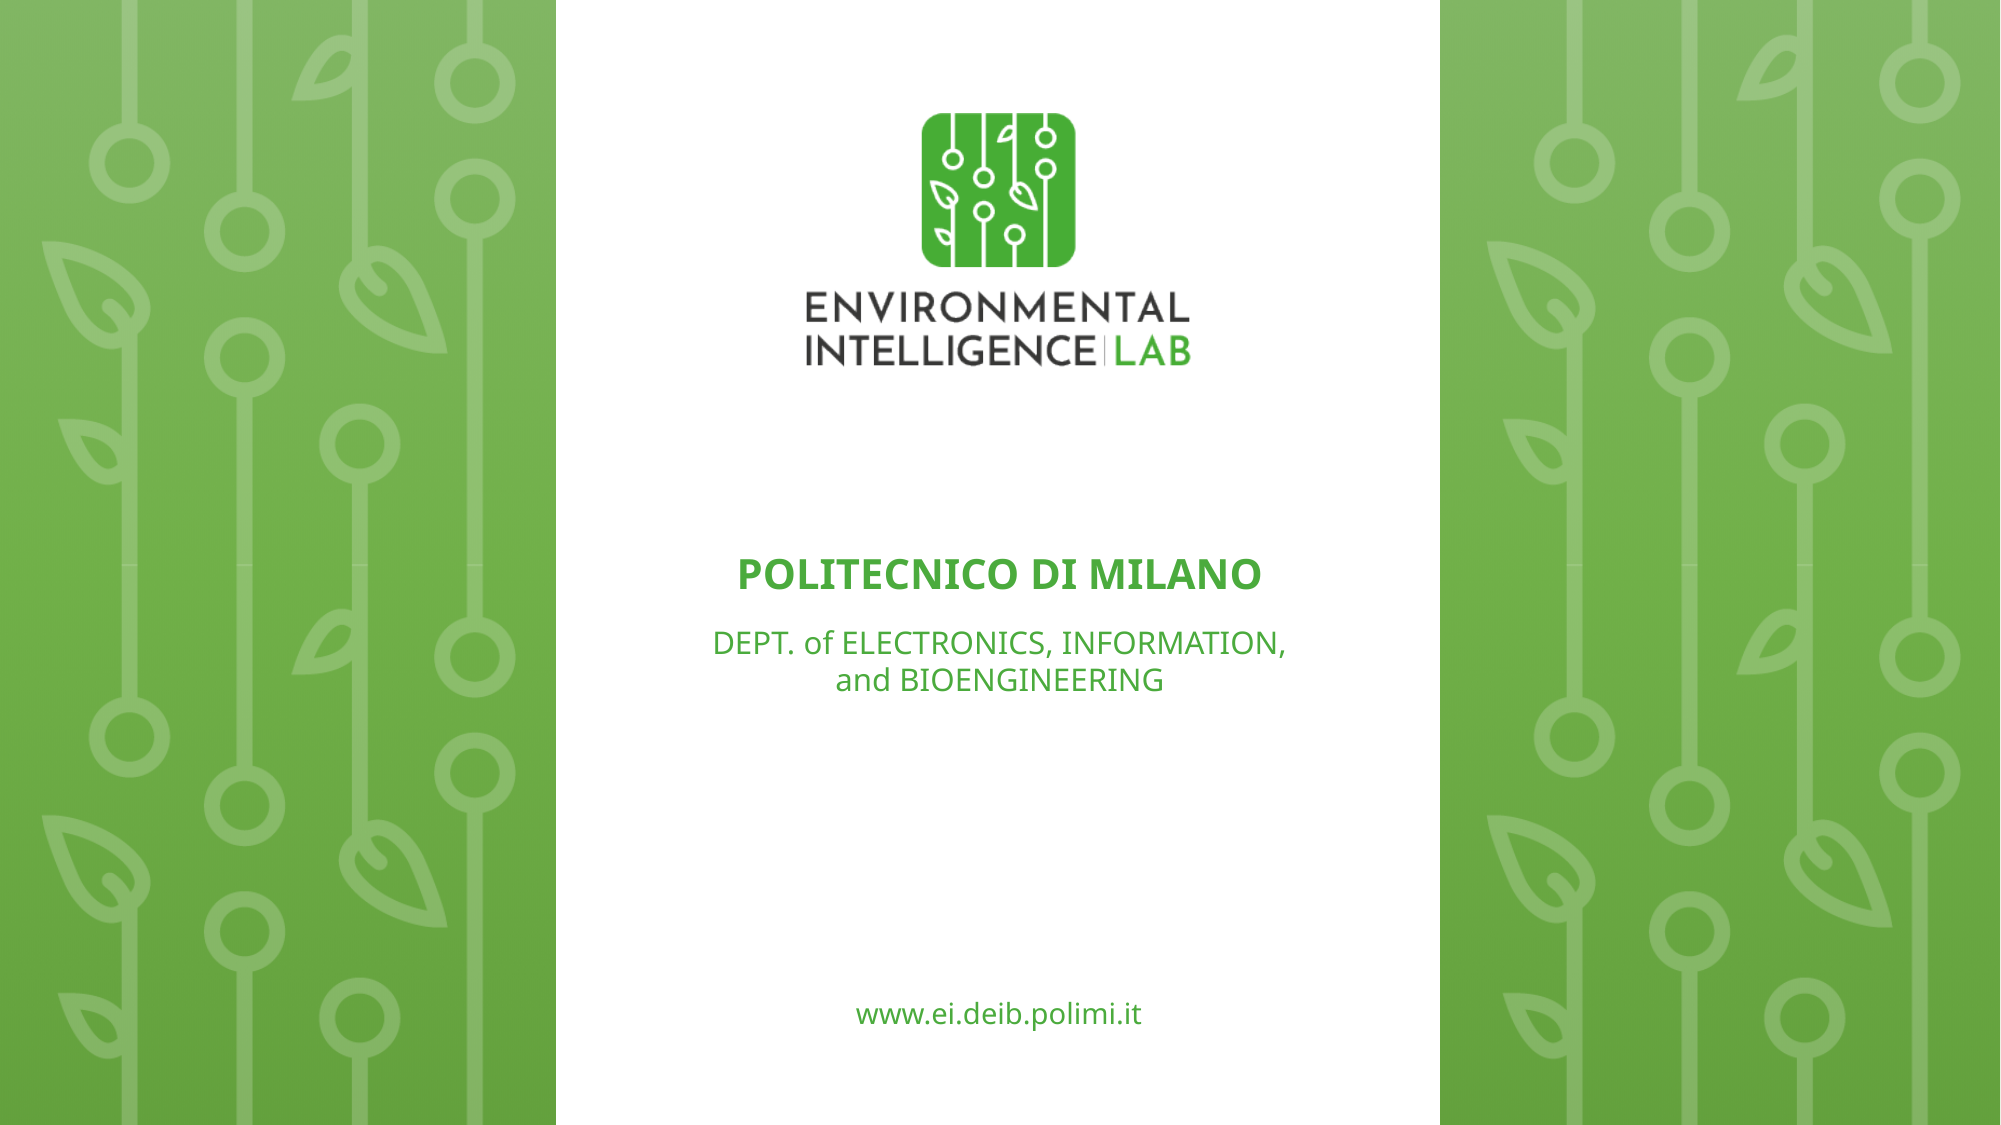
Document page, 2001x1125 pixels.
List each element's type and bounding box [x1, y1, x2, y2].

picture [801, 113, 1194, 377]
picture [0, 0, 556, 1125]
picture [1440, 0, 2001, 1125]
